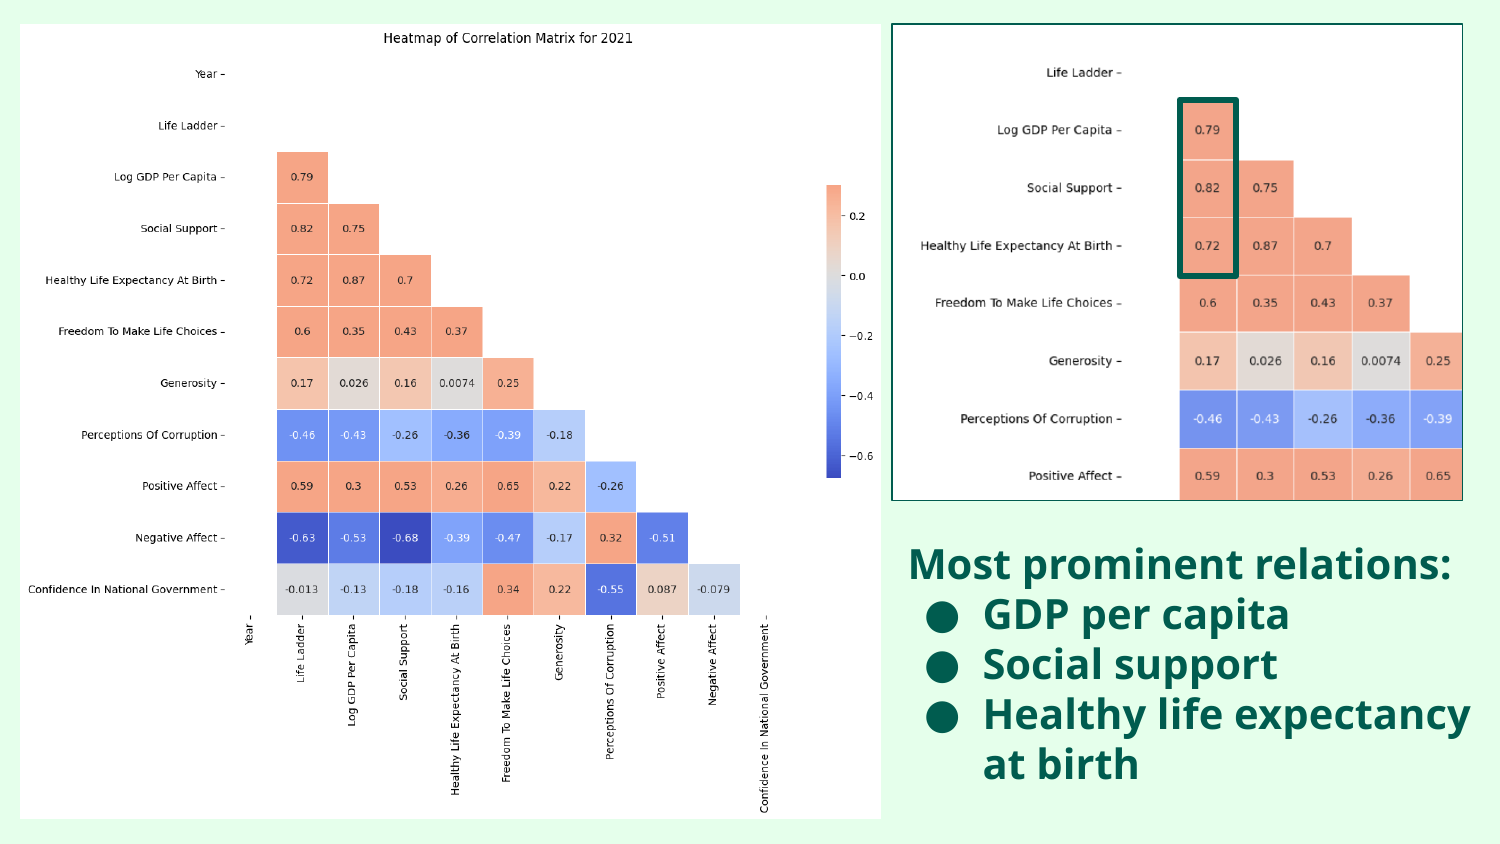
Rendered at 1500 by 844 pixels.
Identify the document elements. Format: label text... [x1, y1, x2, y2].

picture [20, 24, 881, 819]
picture [892, 24, 1462, 501]
title Most prominent relations: GDP per capita Social support Healthy life expectancy at birth [892, 481, 1500, 844]
